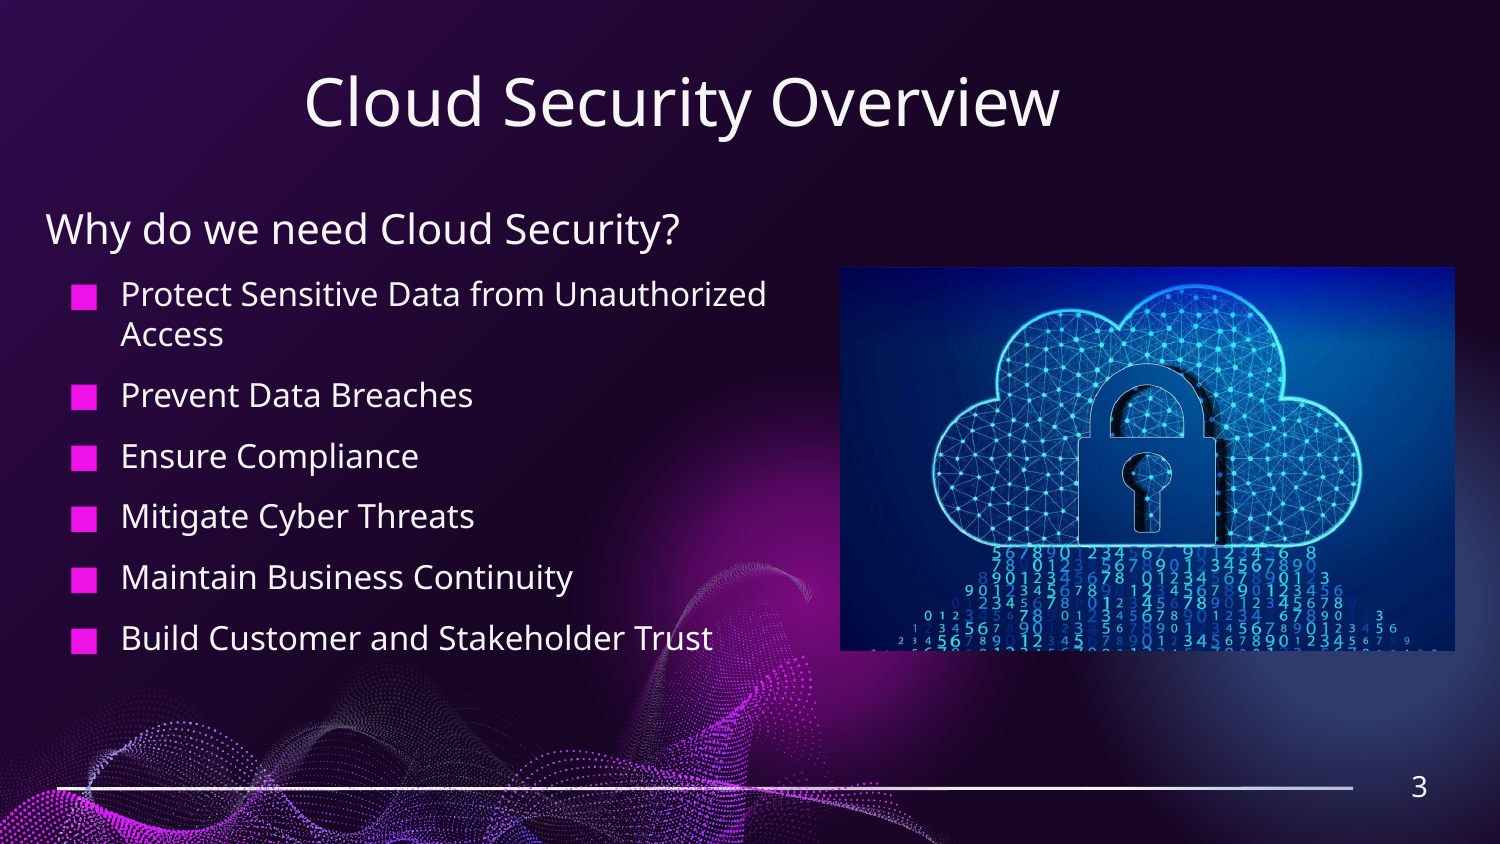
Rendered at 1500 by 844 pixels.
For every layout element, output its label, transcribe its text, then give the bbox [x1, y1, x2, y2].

picture [0, 267, 1455, 844]
list Why do we need Cloud Security? Protect Sensitive Data from Unauthorized Access Prevent Data Breaches Ensure Compliance Mitigate Cyber Threats Maintain Business Continuity Build Customer and Stakeholder Trust [30, 187, 858, 731]
slide_number 3 [1353, 755, 1444, 821]
title Cloud Security Overview [288, 44, 1282, 139]
